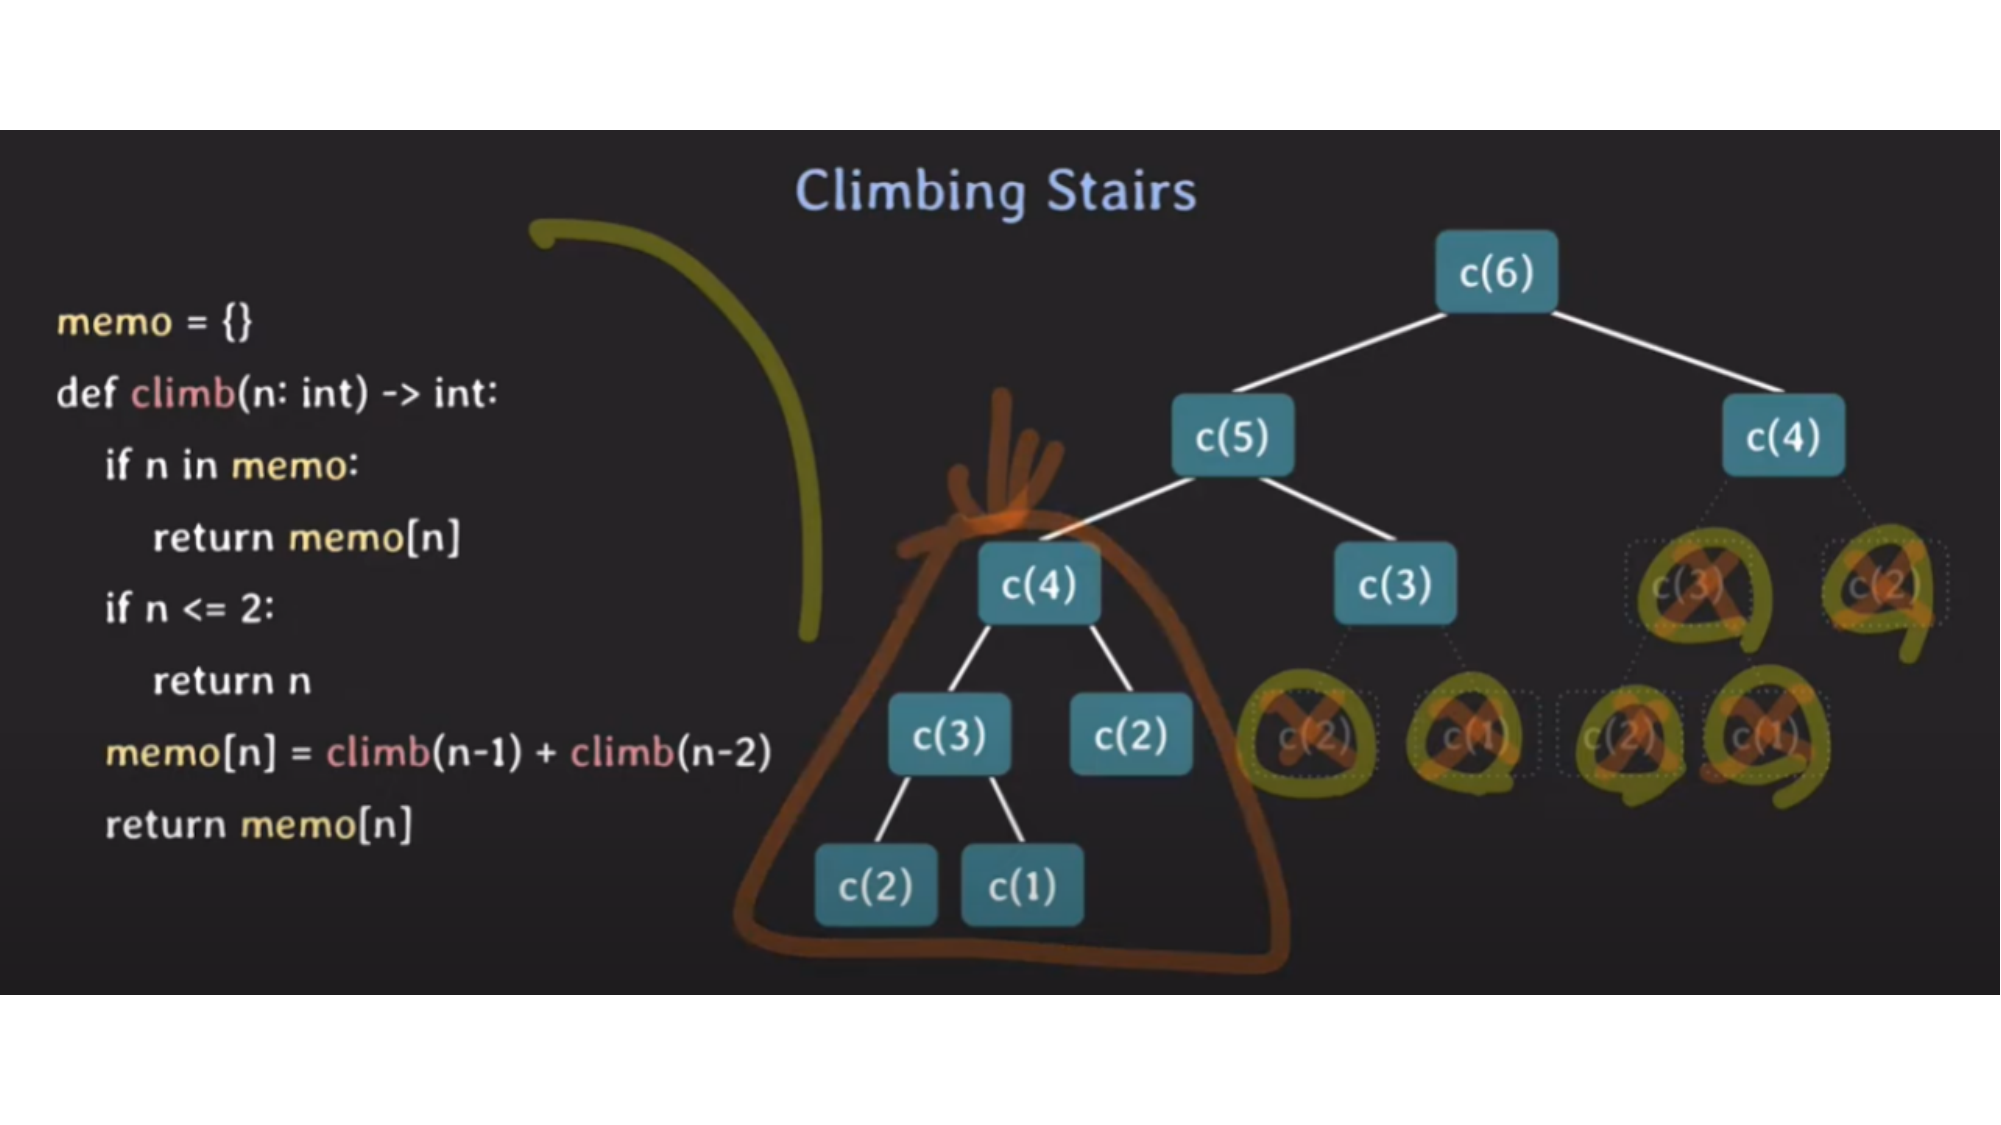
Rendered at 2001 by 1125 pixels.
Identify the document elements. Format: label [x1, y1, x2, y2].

picture [0, 130, 2000, 995]
